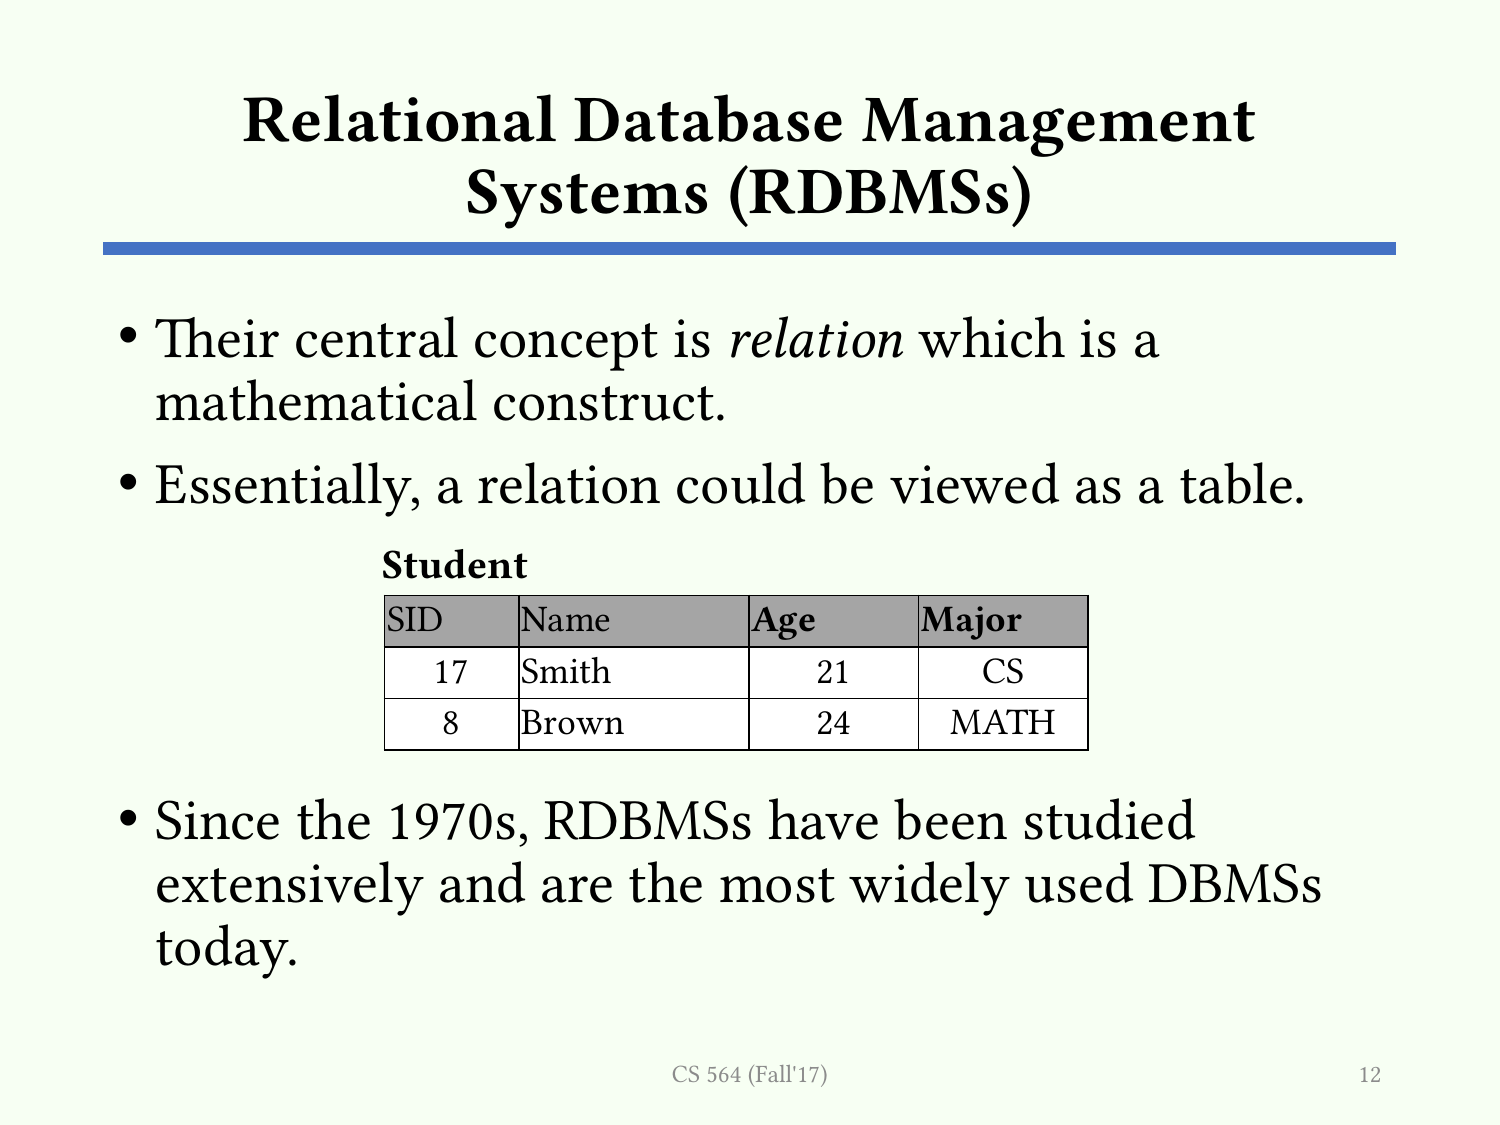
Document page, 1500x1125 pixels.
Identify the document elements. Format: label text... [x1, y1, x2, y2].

table_cell 21 [750, 648, 918, 698]
list Their central concept is relation which is a mathematical construct. Essentially, a relation could be viewed as a table. Since the 1970s, RDBMSs have been studied extensively and are the most widely used DBMSs today. [103, 299, 1397, 1014]
table_header Name [520, 596, 748, 646]
table_cell MATH [919, 699, 1087, 749]
table_header SID [385, 596, 518, 646]
table_cell 17 [385, 648, 518, 698]
table_cell Brown [520, 699, 748, 749]
slide_number 12 [1059, 1042, 1397, 1103]
table_header Major [919, 596, 1087, 646]
footer CS 564 (Fall'17) [496, 1042, 1004, 1103]
title Relational Database Management Systems (RDBMSs) [103, 59, 1397, 252]
table_cell CS [919, 648, 1087, 698]
table_cell 8 [385, 699, 518, 749]
table_cell Smith [520, 648, 748, 698]
table_header Age [750, 596, 918, 646]
table_cell 24 [750, 699, 918, 749]
text_box Student [367, 529, 585, 595]
